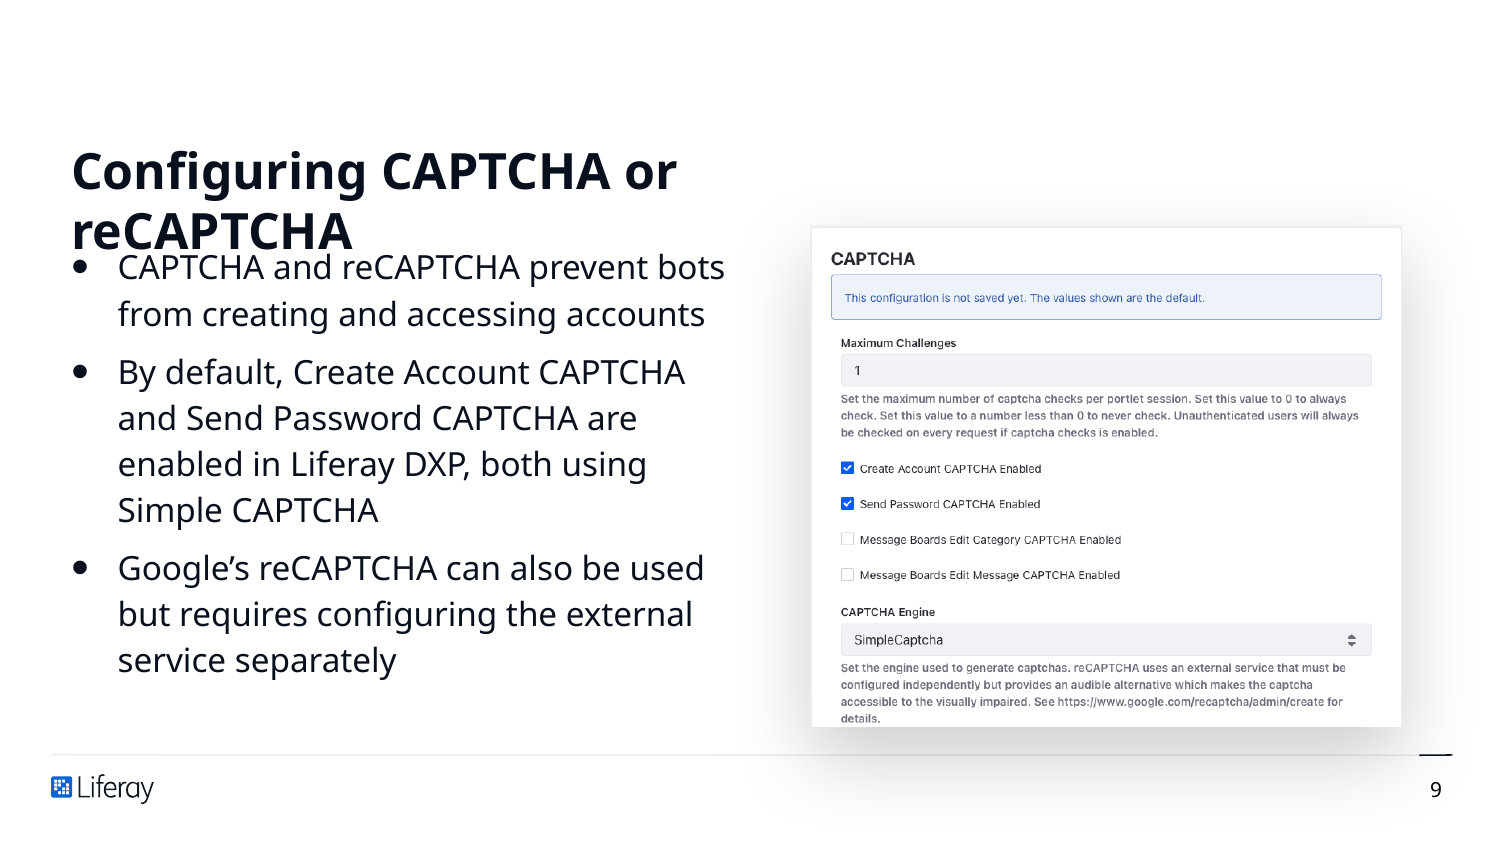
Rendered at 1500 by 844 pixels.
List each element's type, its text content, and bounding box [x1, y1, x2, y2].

picture [810, 225, 1403, 727]
list CAPTCHA and reCAPTCHA prevent bots from creating and accessing accounts By default, Create Account CAPTCHA and Send Password CAPTCHA are enabled in Liferay DXP, both using Simple CAPTCHA Google’s reCAPTCHA can also be used but requires configuring the external service separately [71, 225, 750, 602]
title Configuring CAPTCHA or reCAPTCHA [71, 124, 879, 219]
